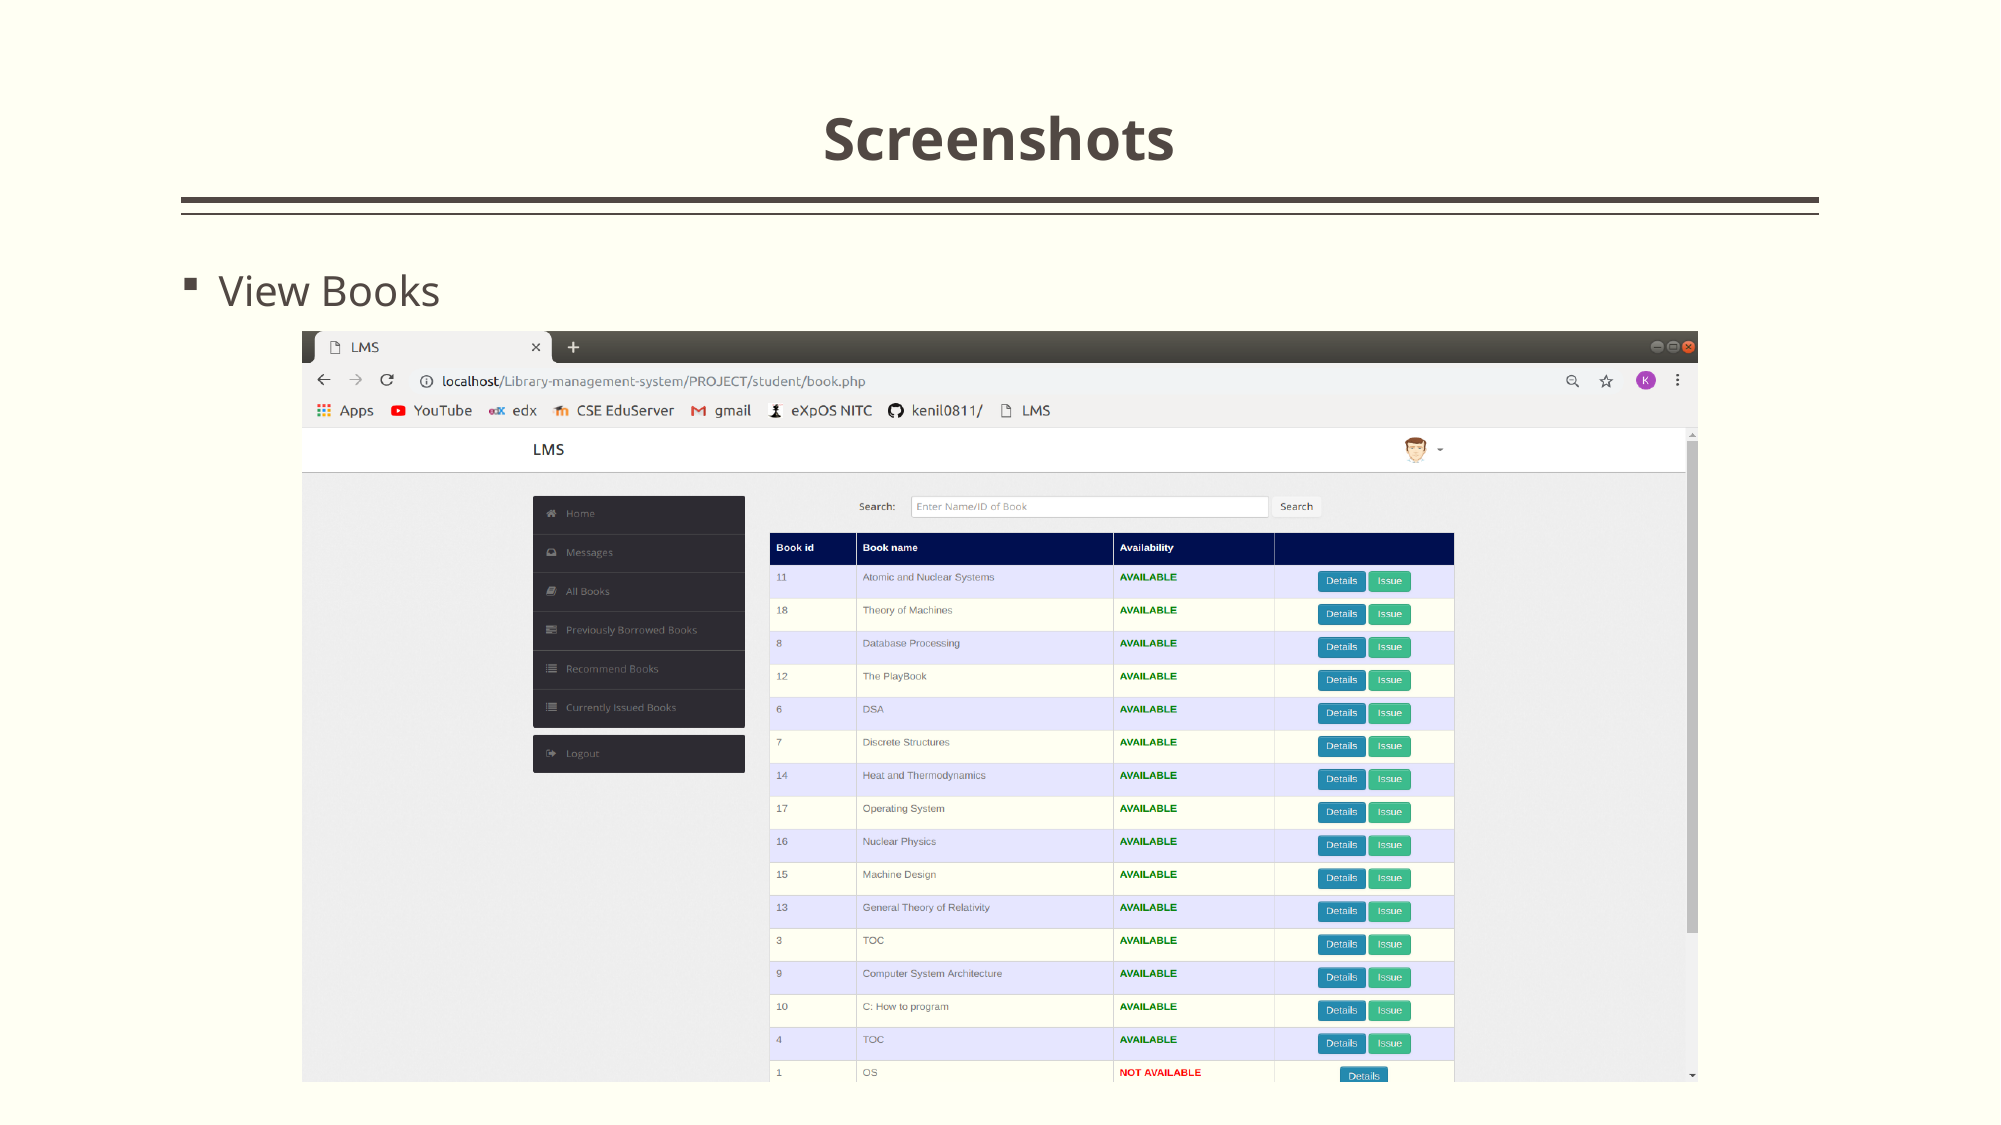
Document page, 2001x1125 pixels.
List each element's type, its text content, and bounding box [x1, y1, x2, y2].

title Screenshots [181, 0, 1819, 181]
list View Books [181, 262, 1819, 1013]
picture [302, 331, 1698, 1082]
